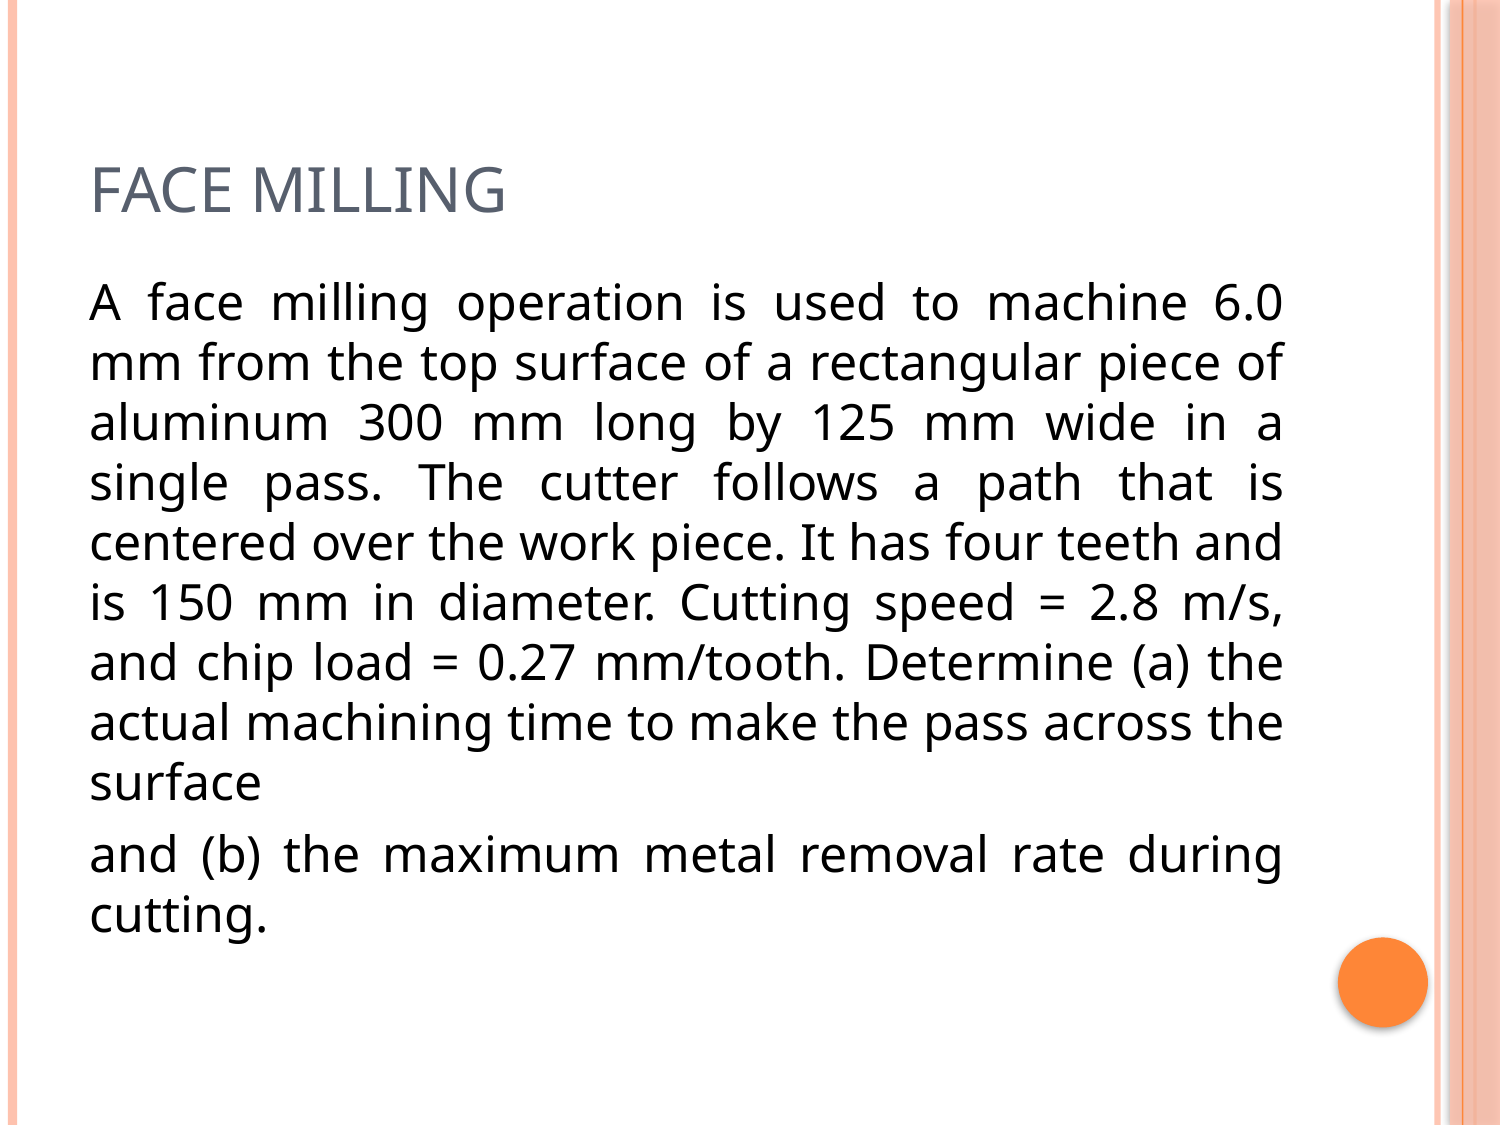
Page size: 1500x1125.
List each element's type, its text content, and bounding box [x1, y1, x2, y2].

title Face milling [75, 45, 1300, 233]
list A face milling operation is used to machine 6.0 mm from the top surface of a rectangular piece of aluminum 300 mm long by 125 mm wide in a single pass. The cutter follows a path that is centered over the work piece. It has four teeth and is 150 mm in diameter. Cutting speed = 2.8 m/s, and chip load = 0.27 mm/tooth. Determine (a) the actual machining time to make the pass across the surface and (b) the maximum metal removal rate during cutting. [75, 262, 1300, 1062]
